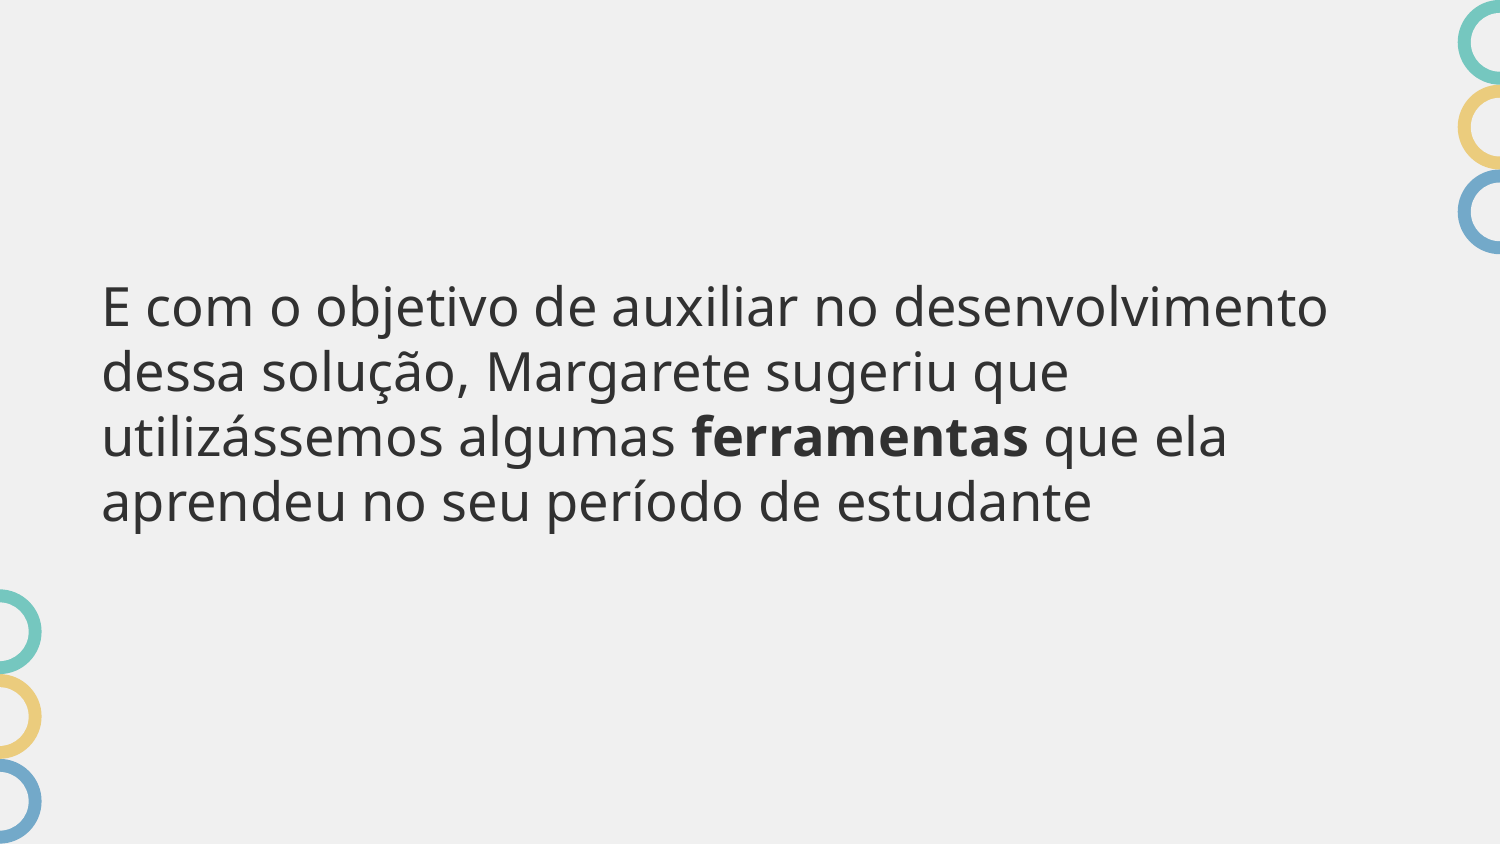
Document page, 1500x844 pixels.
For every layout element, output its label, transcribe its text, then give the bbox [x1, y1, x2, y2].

text_box E com o objetivo de auxiliar no desenvolvimento dessa solução, Margarete sugeriu que utilizássemos algumas ferramentas que ela aprendeu no seu período de estudante [86, 257, 1414, 548]
